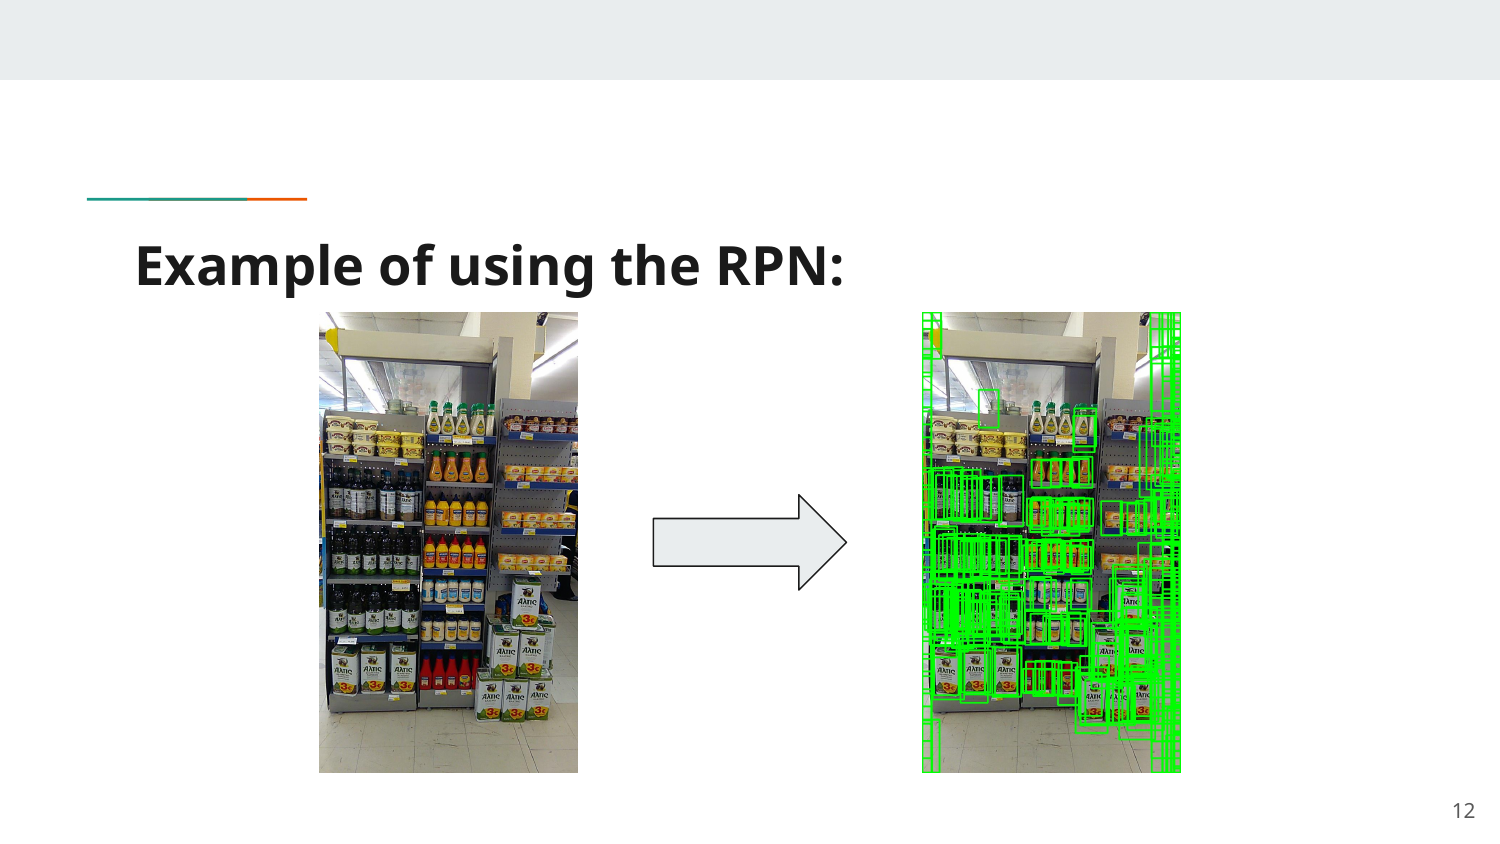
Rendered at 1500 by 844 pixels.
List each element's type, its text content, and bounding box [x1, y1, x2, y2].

title Example of using the RPN: [119, 216, 1381, 305]
slide_number ‹#› [1400, 779, 1491, 844]
picture [318, 312, 578, 773]
picture [922, 312, 1182, 773]
text_box [653, 494, 847, 591]
